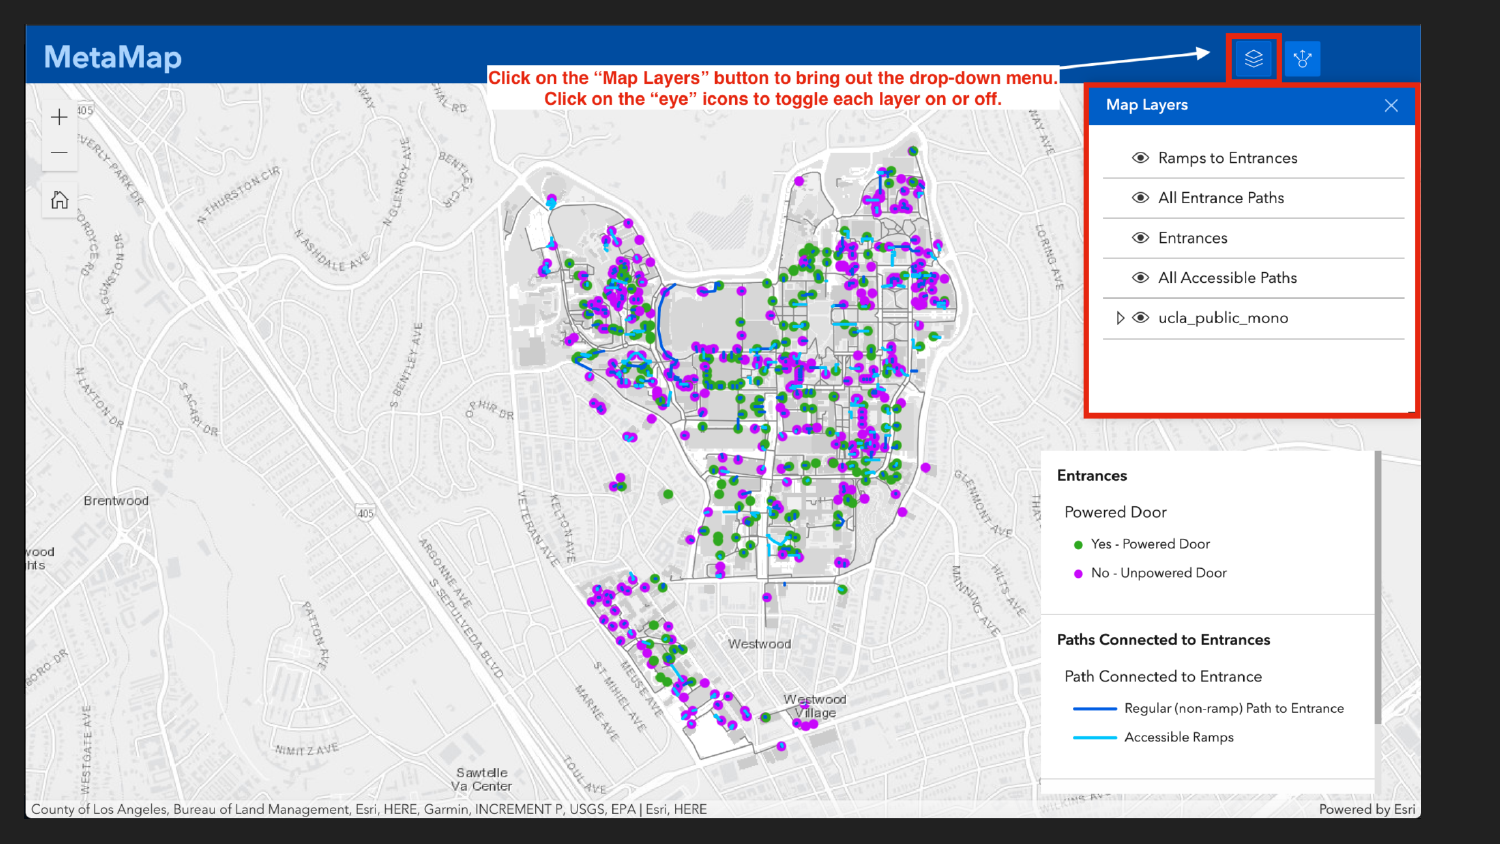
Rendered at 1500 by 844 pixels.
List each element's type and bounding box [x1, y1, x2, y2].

picture [24, 24, 1421, 819]
